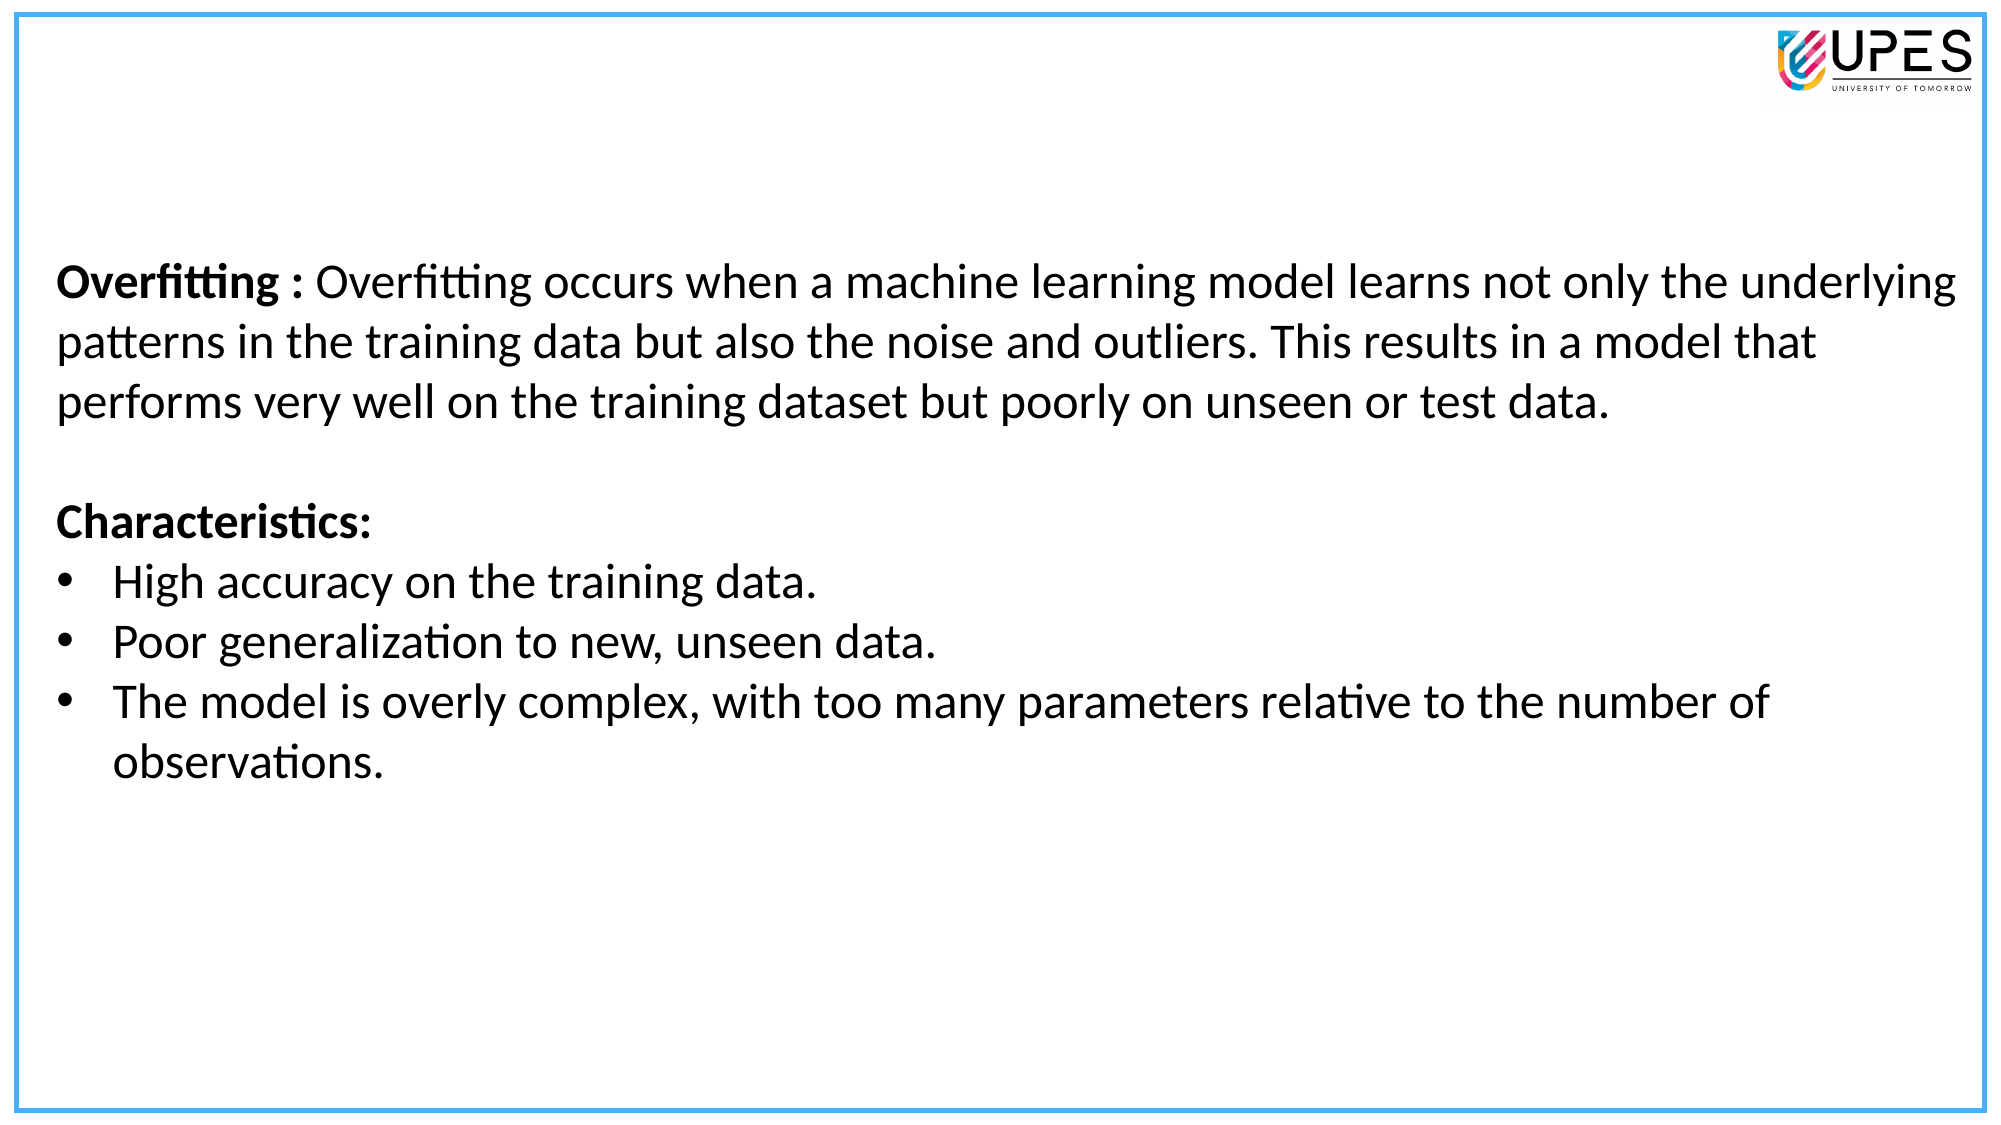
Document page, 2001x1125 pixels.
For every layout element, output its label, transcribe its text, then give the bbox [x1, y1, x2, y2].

picture [1758, 20, 1978, 110]
text_box Overfitting : Overfitting occurs when a machine learning model learns not only the underlying patterns in the training data but also the noise and outliers. This results in a model that performs very well on the training dataset but poorly on unseen or test data. Characteristics: High accuracy on the training data. Poor generalization to new, unseen data. The model is overly complex, with too many parameters relative to the number of observations. [41, 241, 1977, 797]
